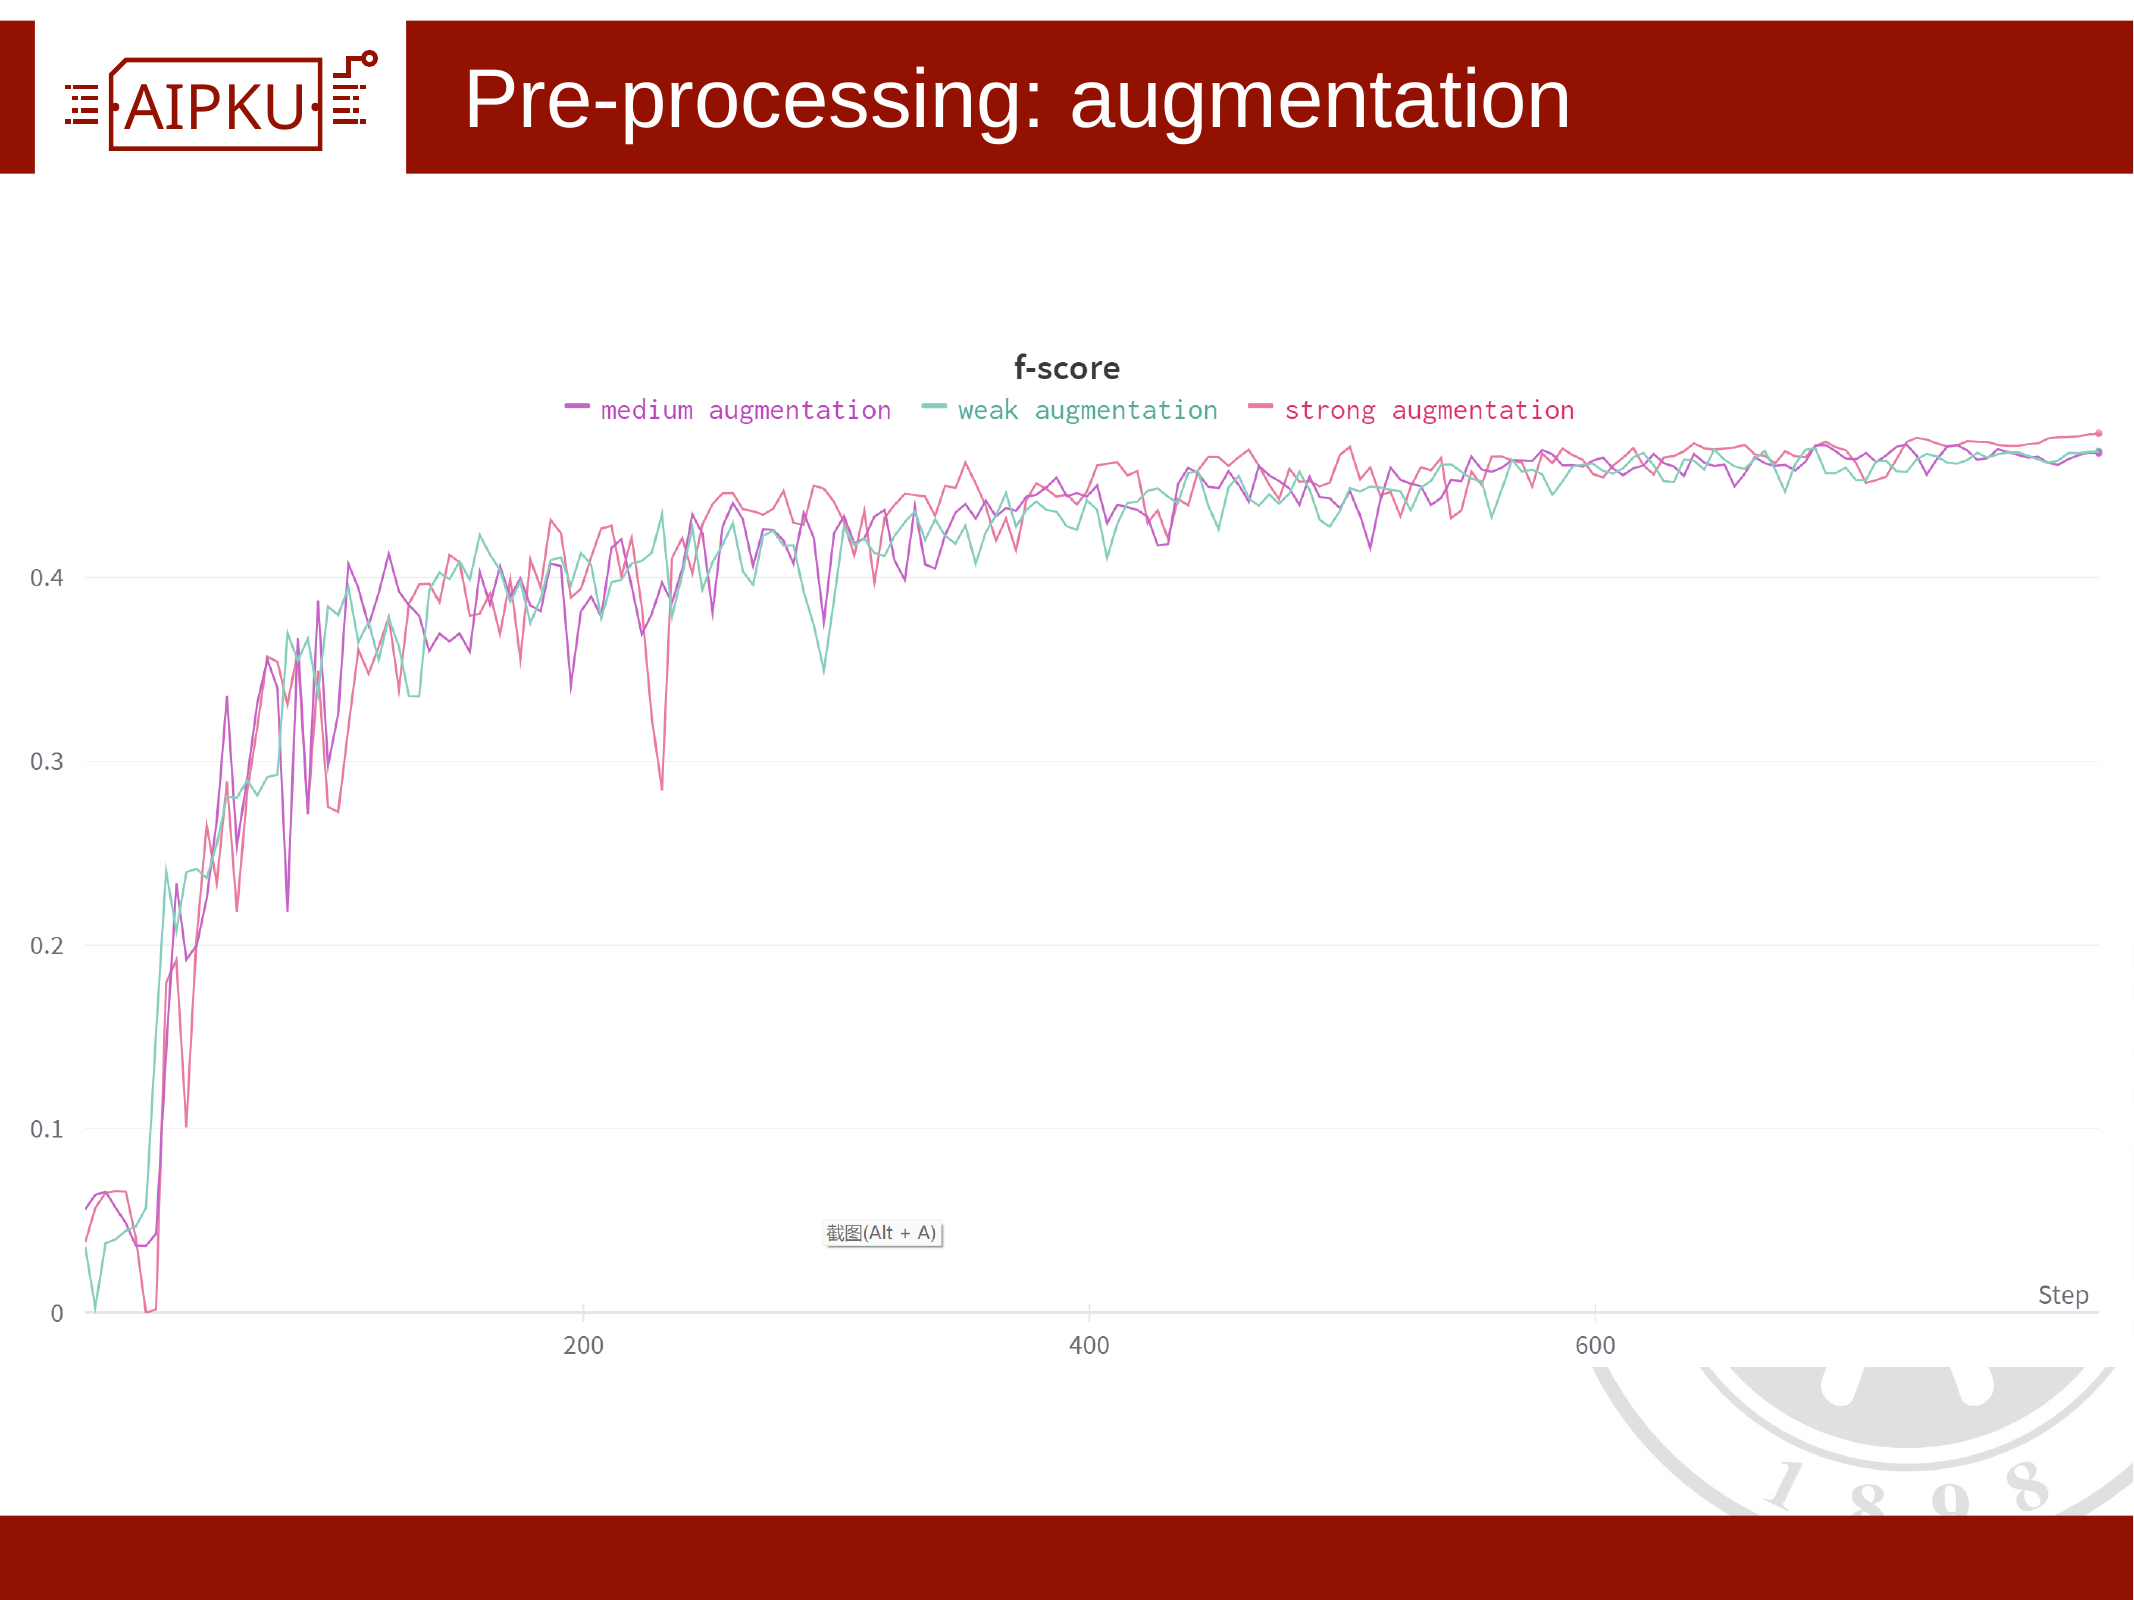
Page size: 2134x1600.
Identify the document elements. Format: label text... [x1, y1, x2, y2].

title Pre-processing: augmentation [448, 37, 2000, 158]
picture [0, 338, 2134, 1368]
